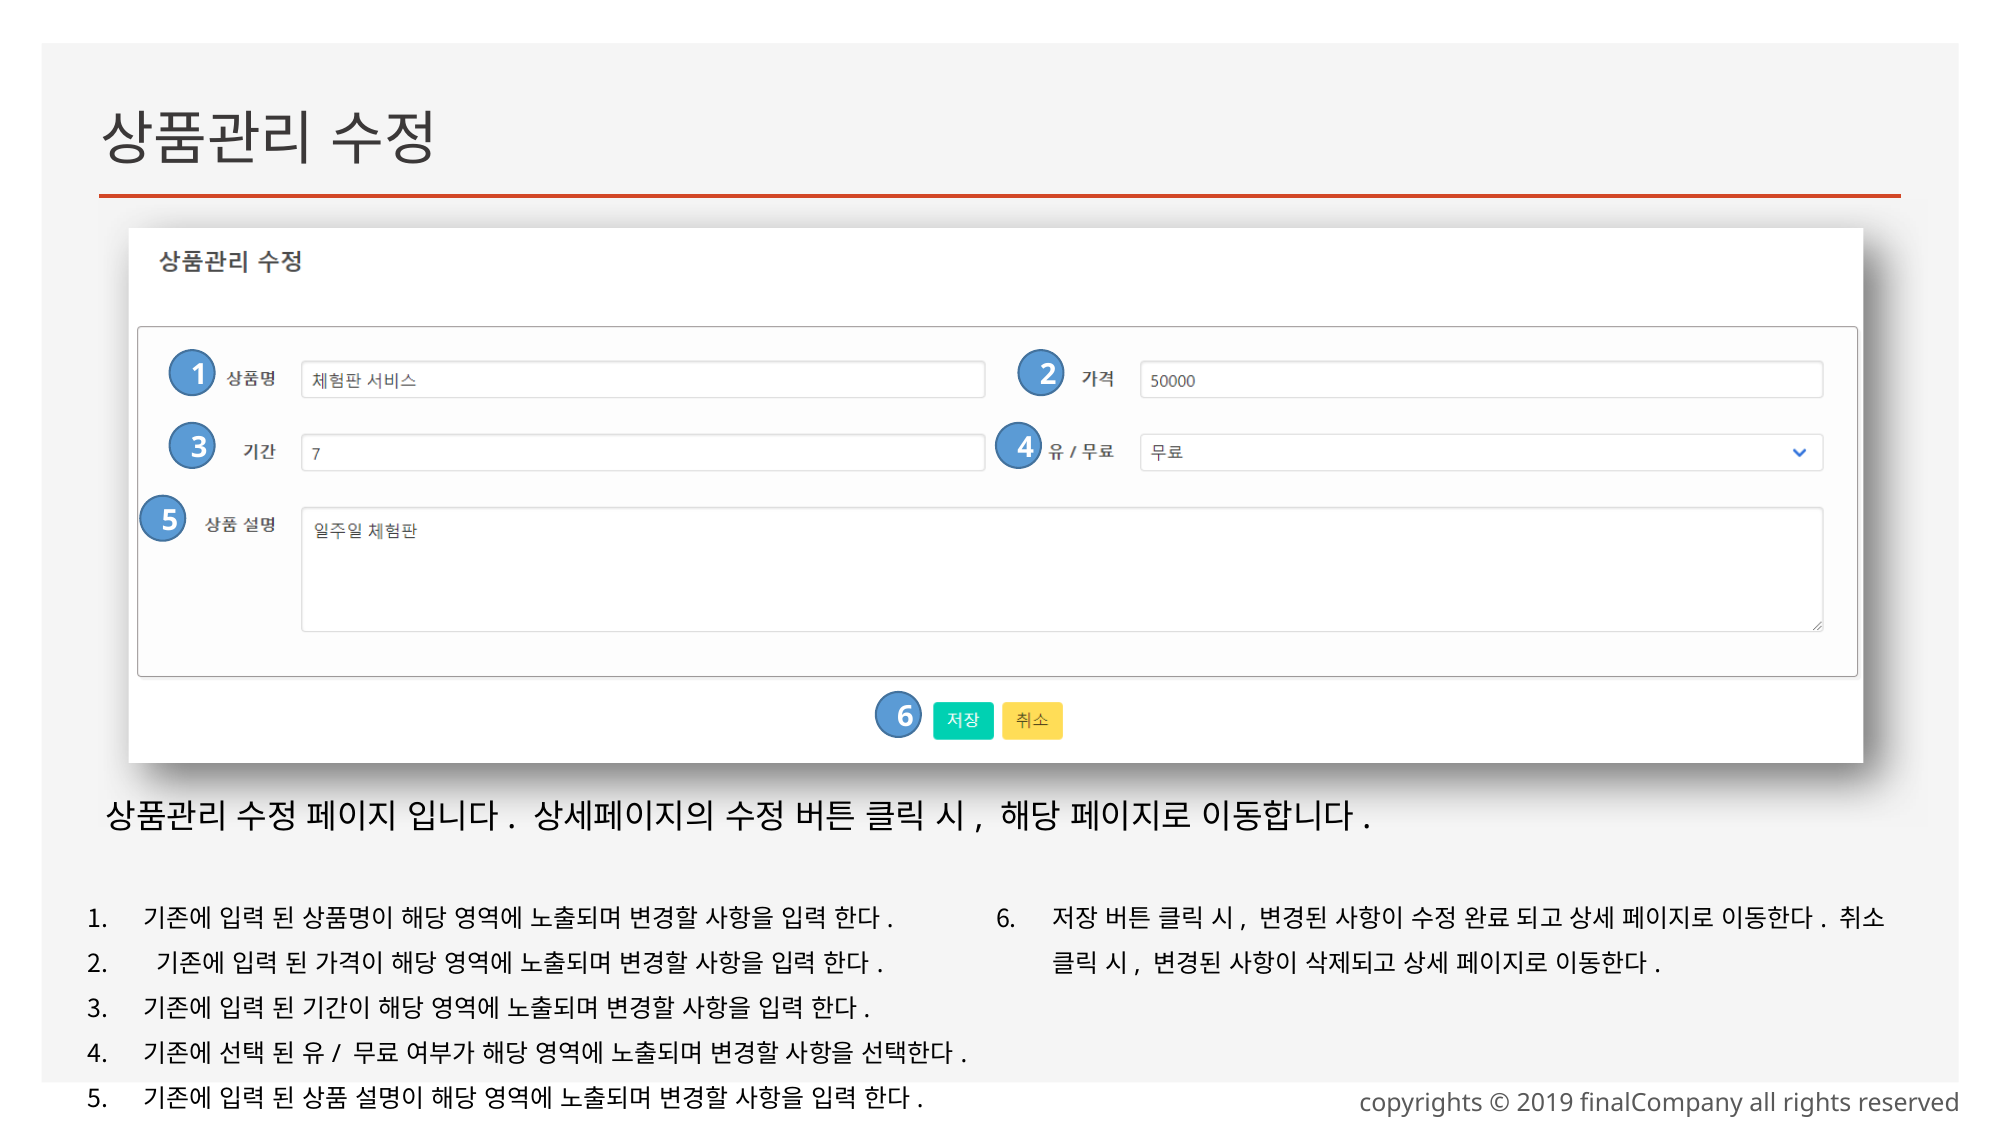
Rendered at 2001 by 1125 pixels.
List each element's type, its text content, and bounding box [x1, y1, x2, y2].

title 상품관리 수정 [85, 73, 1447, 179]
text_box copyrights © 2019 finalCompany all rights reserved [1184, 1071, 2000, 1125]
picture [128, 228, 1864, 763]
text_box 기존에 입력 된 상품명이 해당 영역에 노출되며 변경할 사항을 입력 한다. 기존에 입력 된 가격이 해당 영역에 노출되며 변경할 사항을 입력 한다. 기존에 입력 된 기간이 해당 영역에 노출되며 변경할 사항을 입력 한다. 기존에 선택 된 유/ 무료 여부가 해당 영역에 노출되며 변경할 사항을 선택한다. 기존에 입력 된 상품 설명이 해당 영역에 노출되며 변경할 사항을 입력 한다. 저장 버튼 클릭 시, 변경된 사항이 수정 완료 되고 상세 페이지로 이동한다. 취소 클릭 시, 변경된 사항이 삭제되고 상세 페이지로 이동한다. [72, 880, 1920, 1122]
text_box 상품관리 수정 페이지 입니다. 상세페이지의 수정 버튼 클릭 시, 해당 페이지로 이동합니다. [90, 787, 1943, 843]
